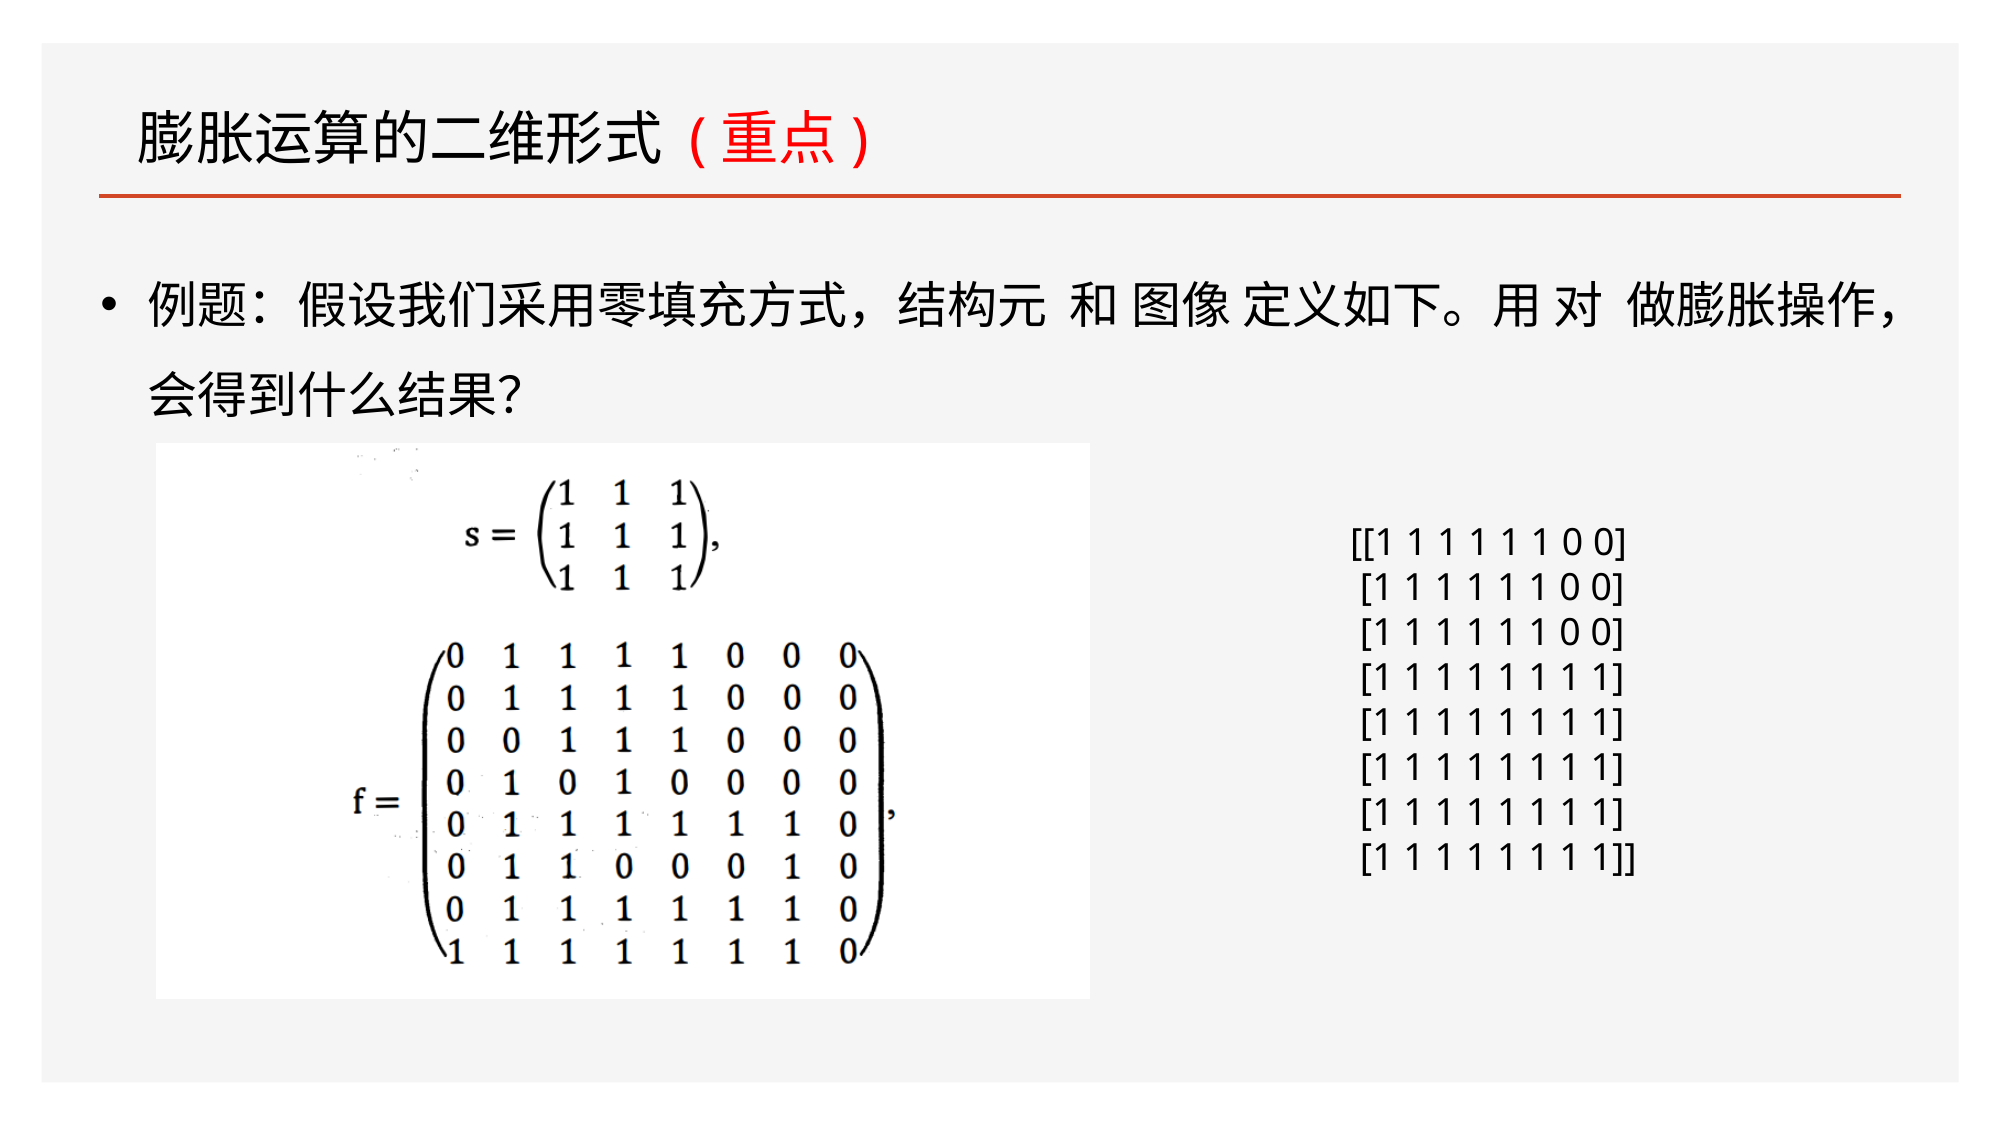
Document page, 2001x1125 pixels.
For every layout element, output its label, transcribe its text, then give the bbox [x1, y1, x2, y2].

picture [155, 443, 1090, 999]
title 膨胀运算的二维形式 (重点) [85, 73, 1214, 179]
text_box [[1 1 1 1 1 1 0 0] [1 1 1 1 1 1 0 0] [1 1 1 1 1 1 0 0] [1 1 1 1 1 1 1 1] [1 1 1 1 1 1 1 1] [1 1 1 1 1 1 1 1] [1 1 1 1 1 1 1 1] [1 1 1 1 1 1 1 1]] [1335, 510, 1742, 886]
